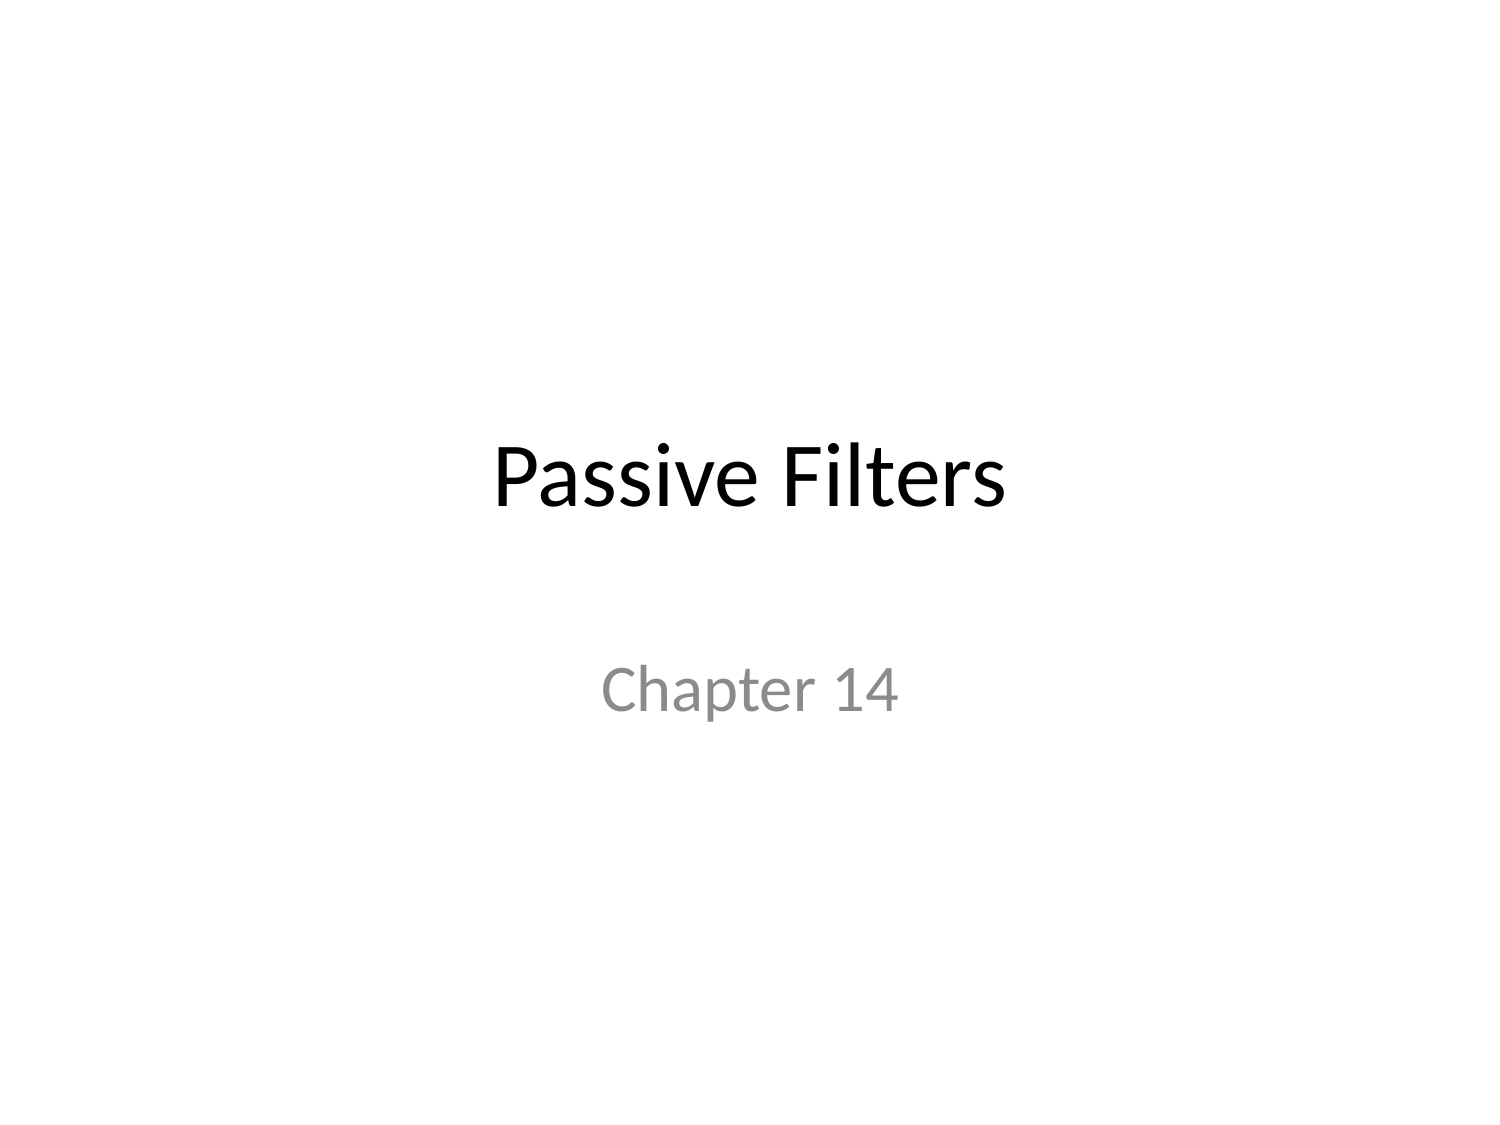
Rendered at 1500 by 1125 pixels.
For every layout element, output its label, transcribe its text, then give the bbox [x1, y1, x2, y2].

title Passive Filters [112, 349, 1388, 591]
subtitle Chapter 14 [225, 637, 1275, 925]
